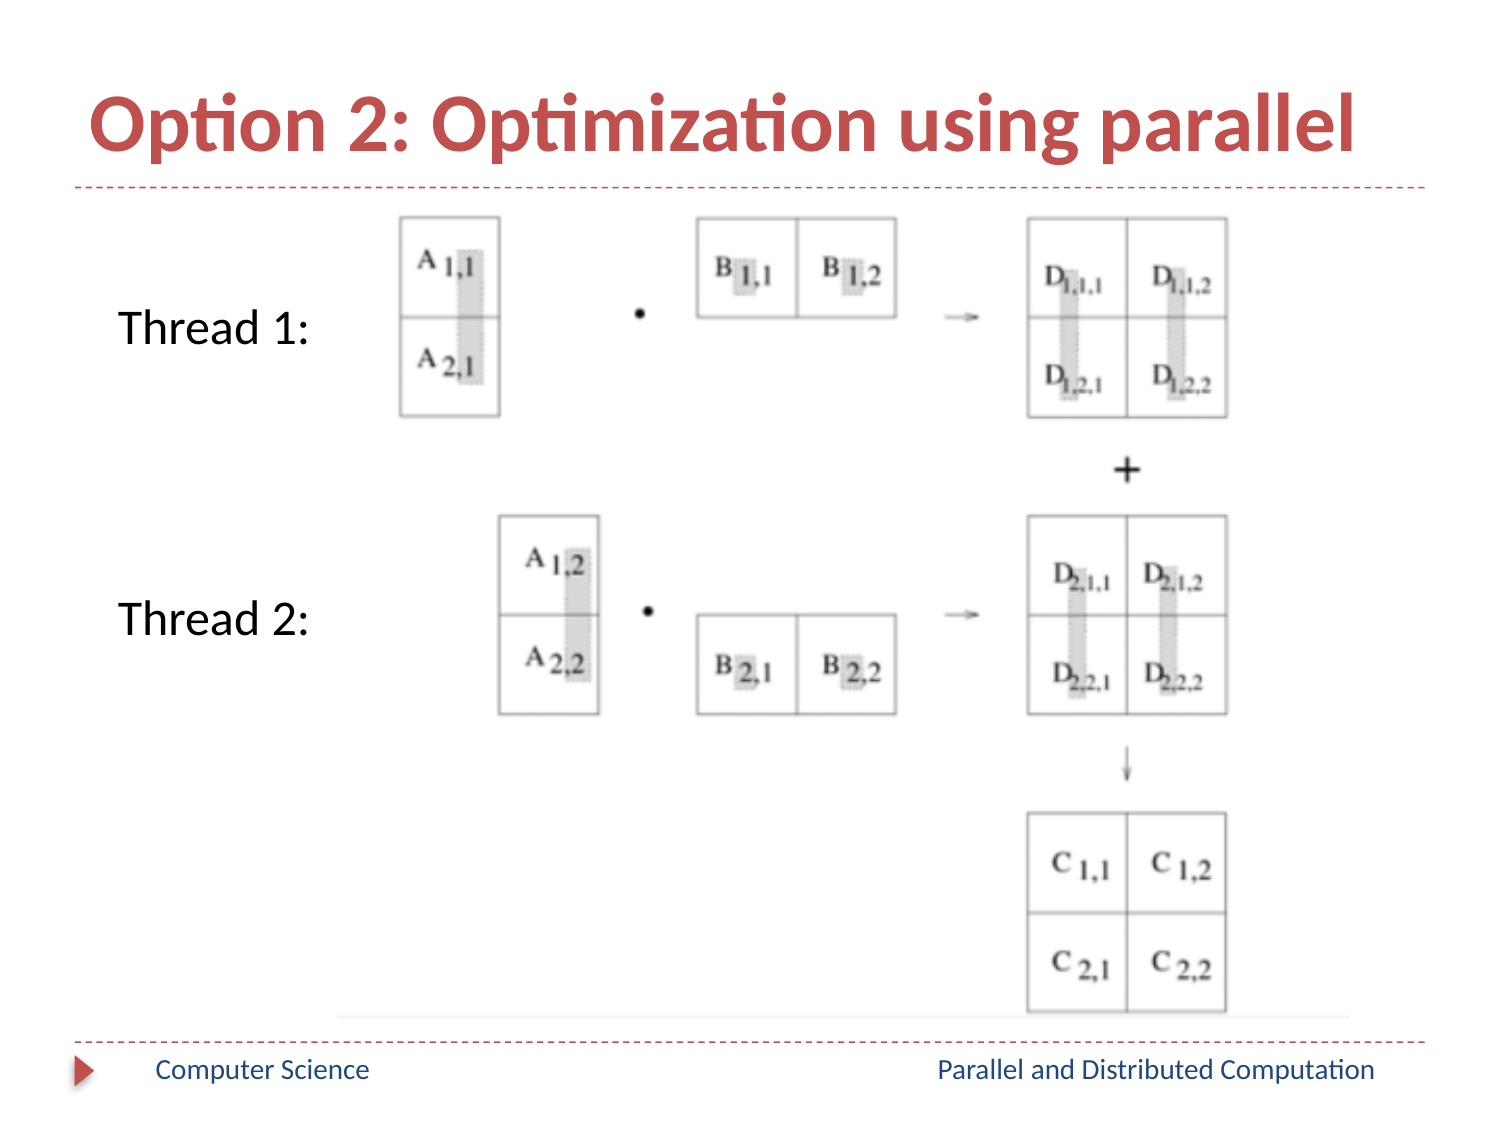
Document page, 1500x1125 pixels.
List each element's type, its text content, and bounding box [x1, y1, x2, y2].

text_box Thread 1: [103, 287, 326, 363]
title Option 2: Optimization using parallel [75, 12, 1425, 175]
text_box Thread 2: [103, 578, 326, 654]
picture [337, 200, 1351, 1018]
slide_number Computer Science [100, 1042, 426, 1103]
slide_number Parallel and Distributed Computation [887, 1042, 1426, 1103]
